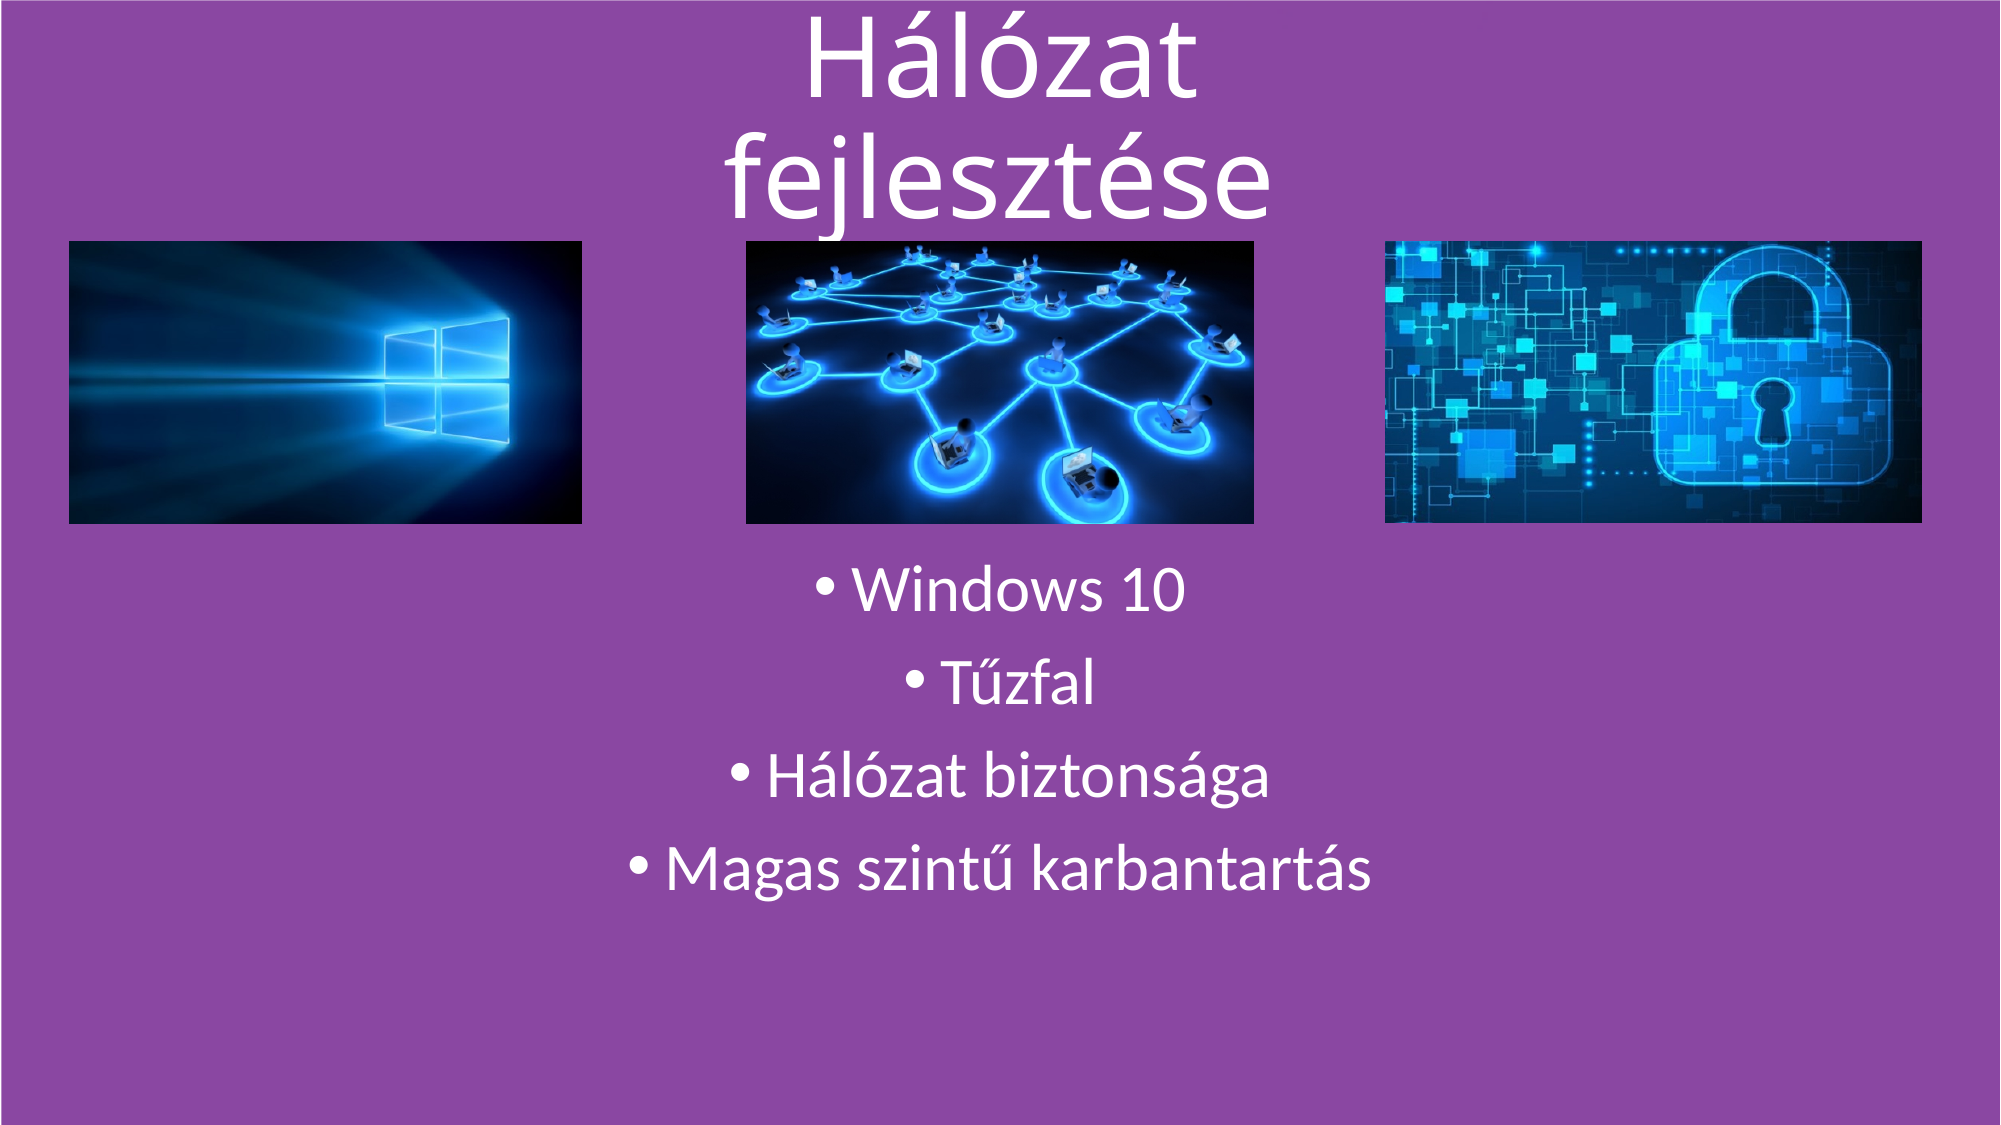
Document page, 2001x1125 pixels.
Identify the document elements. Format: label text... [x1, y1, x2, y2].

list Windows 10 Tűzfal Hálózat biztonsága Magas szintű karbantartás [581, 546, 1419, 1020]
picture [0, 0, 2000, 1125]
title Hálózat fejlesztése [639, 12, 1360, 231]
